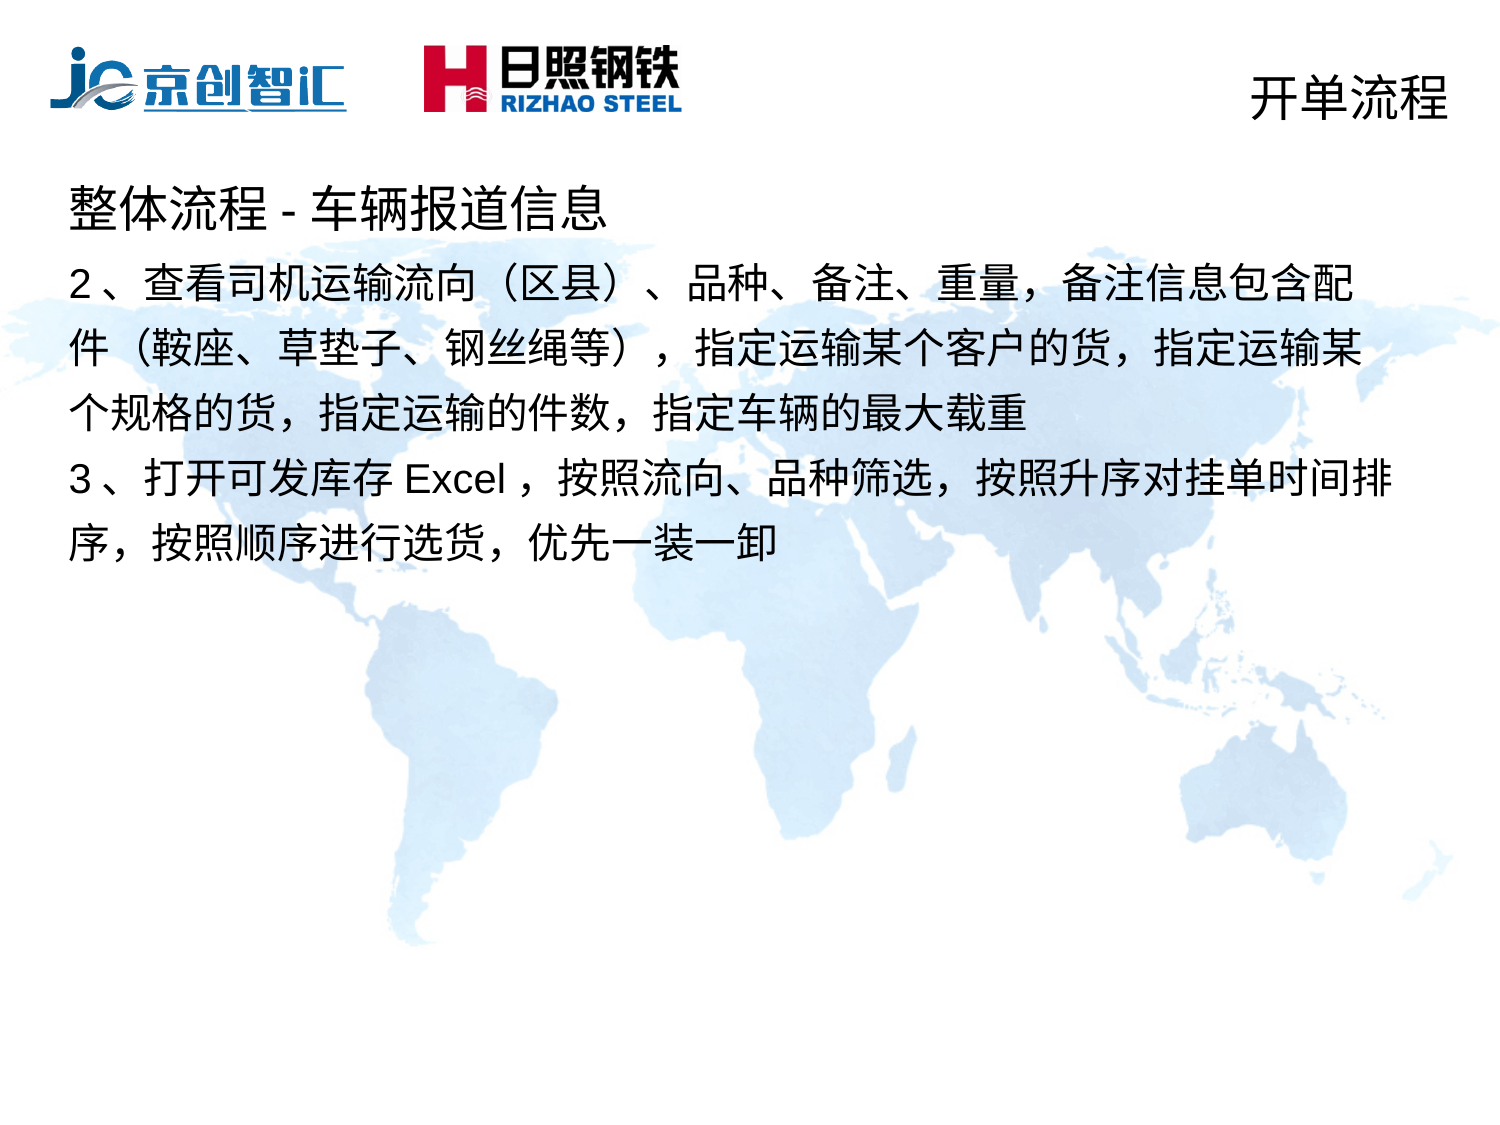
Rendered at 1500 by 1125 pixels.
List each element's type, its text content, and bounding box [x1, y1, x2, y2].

text_box 2、查看司机运输流向（区县）、品种、备注、重量，备注信息包含配件（鞍座、草垫子、钢丝绳等），指定运输某个客户的货，指定运输某个规格的货，指定运输的件数，指定车辆的最大载重 3、打开可发库存Excel，按照流向、品种筛选，按照升序对挂单时间排序，按照顺序进行选货，优先一装一卸 [53, 234, 1411, 575]
picture [0, 0, 1500, 1125]
text_box 开单流程 [751, 40, 1464, 134]
text_box 整体流程-车辆报道信息 [53, 152, 701, 234]
